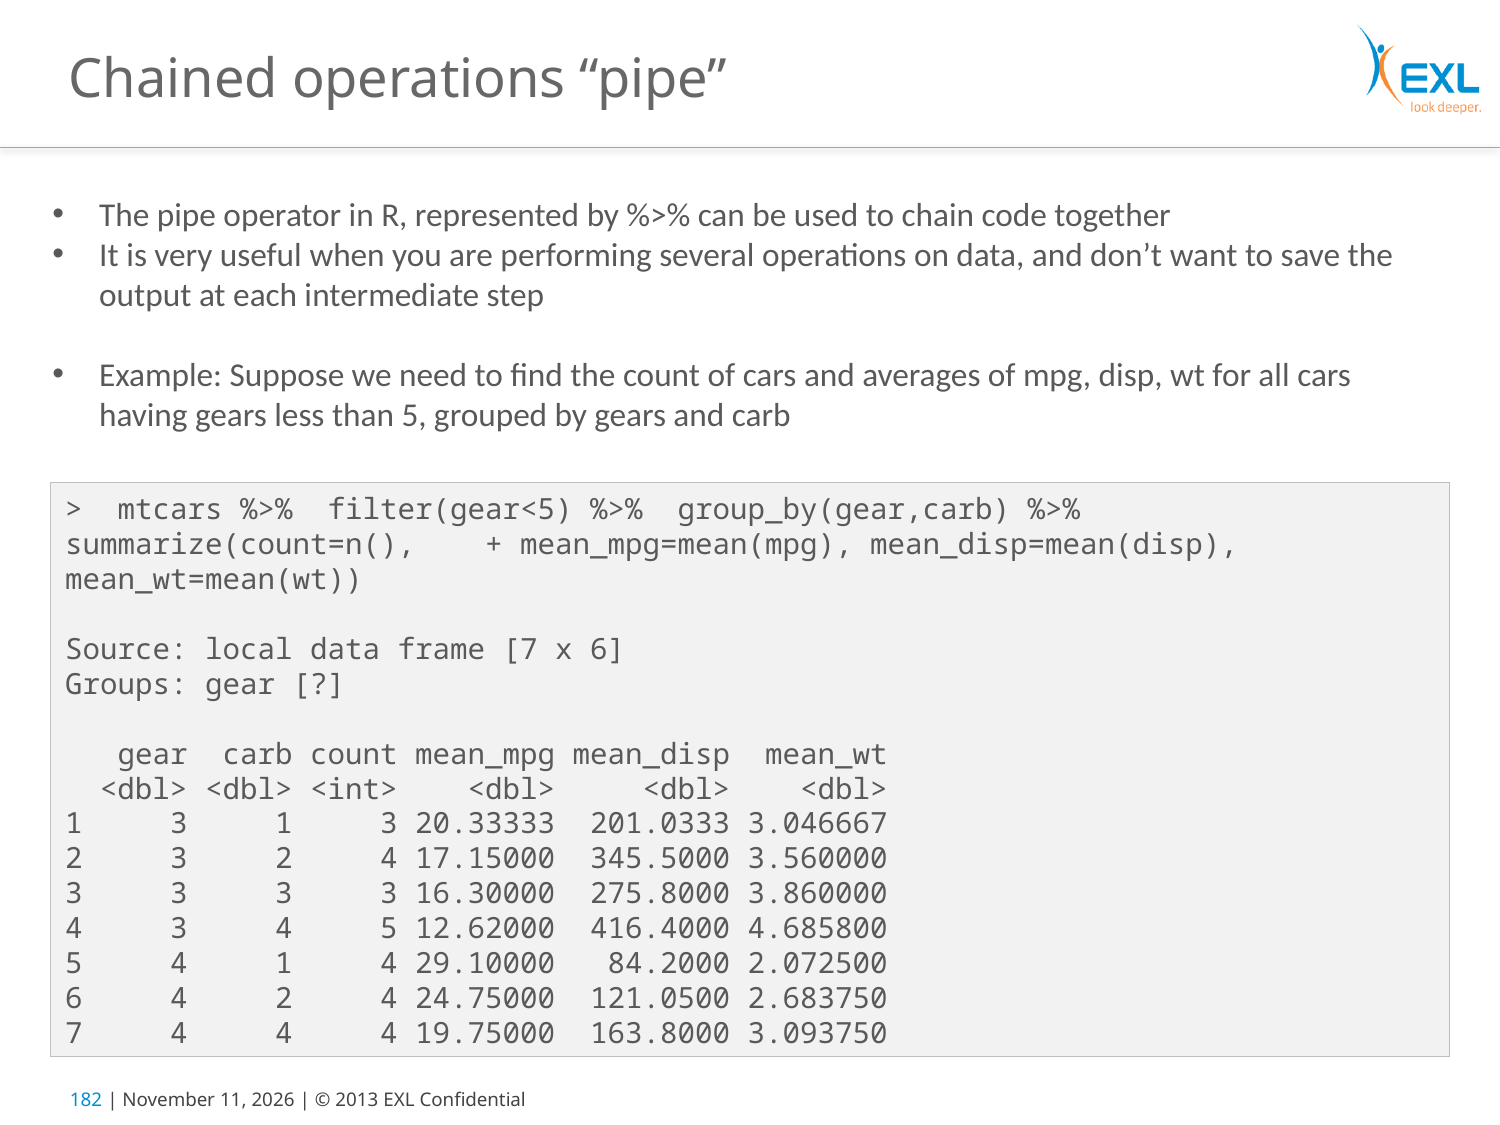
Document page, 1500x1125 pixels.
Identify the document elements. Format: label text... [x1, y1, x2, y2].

title Chained operations “pipe” [53, 6, 1478, 154]
picture [1478, 19, 1488, 121]
text_box > mtcars %>% filter(gear<5) %>% group_by(gear,carb) %>% summarize(count=n(), + mean_mpg=mean(mpg), mean_disp=mean(disp), mean_wt=mean(wt)) Source: local data frame [7 x 6] Groups: gear [?] gear carb count mean_mpg mean_disp mean_wt <dbl> <dbl> <int> <dbl> <dbl> <dbl> 1 3 1 3 20.33333 201.0333 3.046667 2 3 2 4 17.15000 345.5000 3.560000 3 3 3 3 16.30000 275.8000 3.860000 4 3 4 5 12.62000 416.4000 4.685800 5 4 1 4 29.10000 84.2000 2.072500 6 4 2 4 24.75000 121.0500 2.683750 7 4 4 4 19.75000 163.8000 3.093750 [50, 482, 1450, 1057]
text_box The pipe operator in R, represented by %>% can be used to chain code together It is very useful when you are performing several operations on data, and don’t want to save the output at each intermediate step Example: Suppose we need to find the count of cars and averages of mpg, disp, wt for all cars having gears less than 5, grouped by gears and carb [37, 185, 1463, 440]
